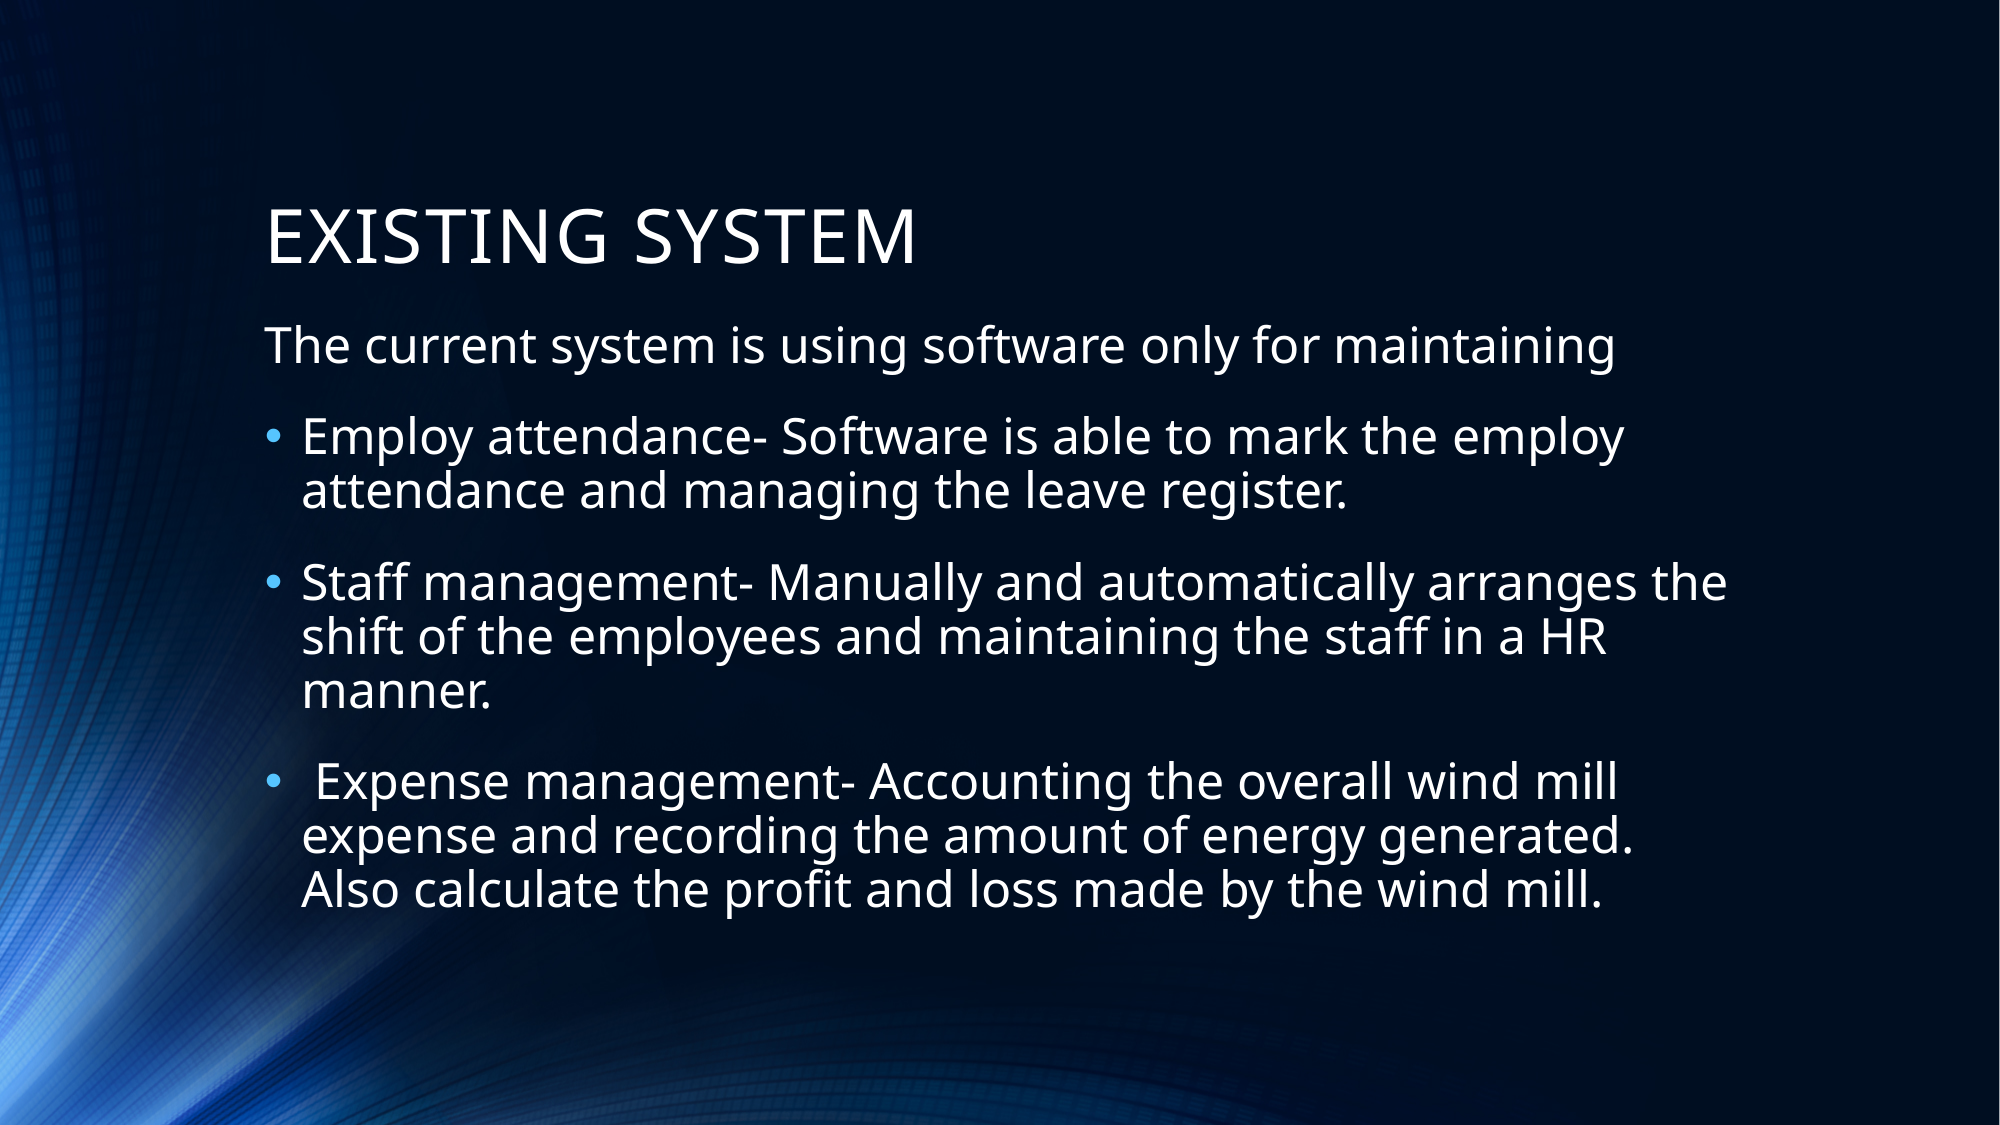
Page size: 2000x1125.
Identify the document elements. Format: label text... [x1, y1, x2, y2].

picture [0, 0, 2000, 1125]
title EXISTING SYSTEM [249, 62, 1750, 288]
list The current system is using software only for maintaining Employ attendance- Software is able to mark the employ attendance and managing the leave register. Staff management- Manually and automatically arranges the shift of the employees and maintaining the staff in a HR manner. Expense management- Accounting the overall wind mill expense and recording the amount of energy generated. Also calculate the profit and loss made by the wind mill. [249, 312, 1749, 988]
